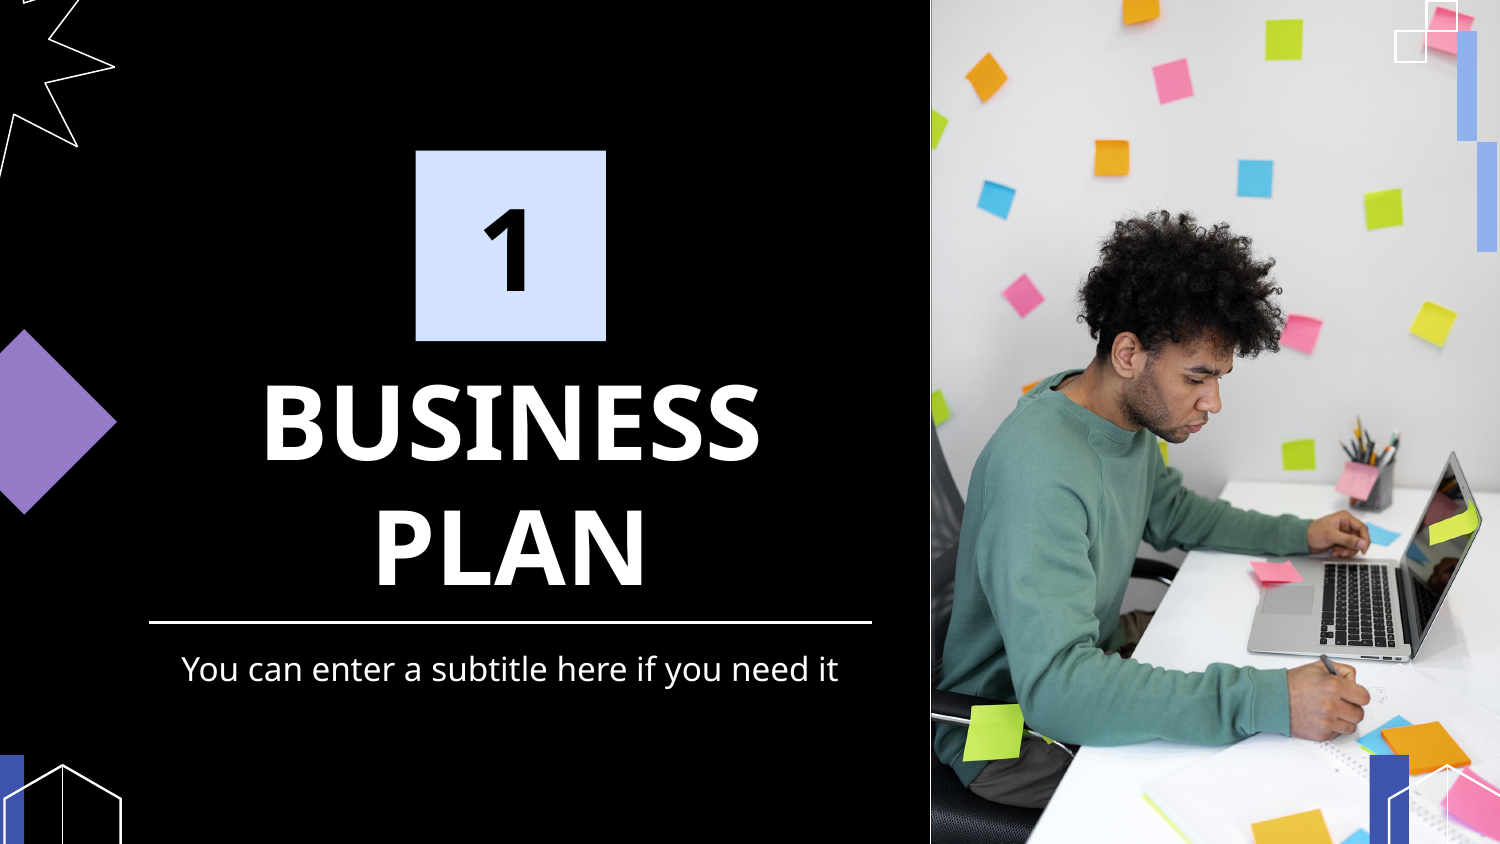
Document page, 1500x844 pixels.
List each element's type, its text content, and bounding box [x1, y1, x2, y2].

subtitle You can enter a subtitle here if you need it [117, 633, 905, 694]
title BUSINESS PLAN [117, 341, 905, 599]
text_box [1320, 74, 1500, 177]
title 1 [415, 150, 606, 342]
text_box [1369, 754, 1500, 844]
picture [931, 0, 1500, 844]
